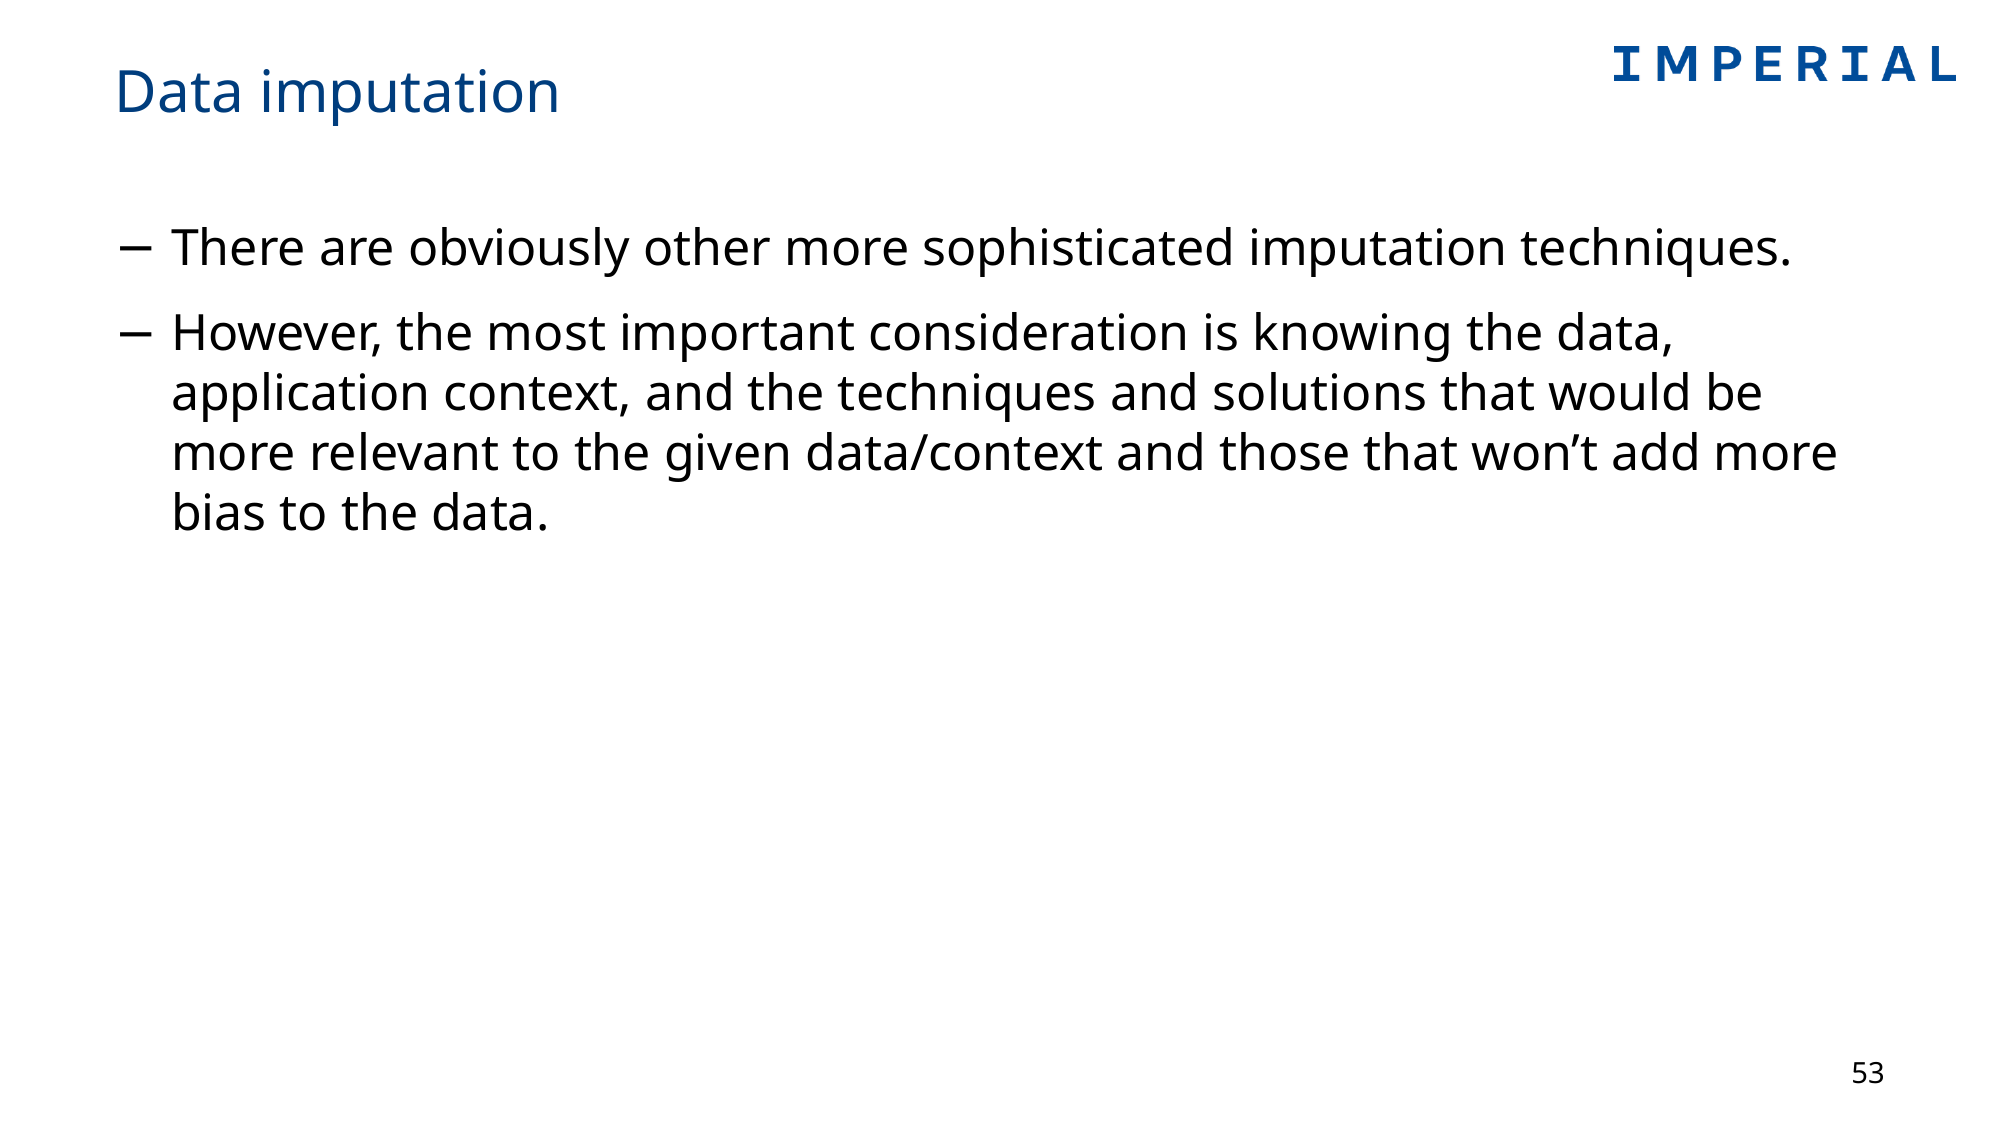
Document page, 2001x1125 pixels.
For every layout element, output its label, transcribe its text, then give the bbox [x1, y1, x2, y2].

picture [1900, 46, 1956, 81]
list There are obviously other more sophisticated imputation techniques. However, the most important consideration is knowing the data, application context, and the techniques and solutions that would be more relevant to the given data/context and those that won’t add more bias to the data. [99, 208, 1900, 1024]
slide_number 53 [1433, 1046, 1901, 1103]
title Data imputation [99, 0, 1900, 184]
